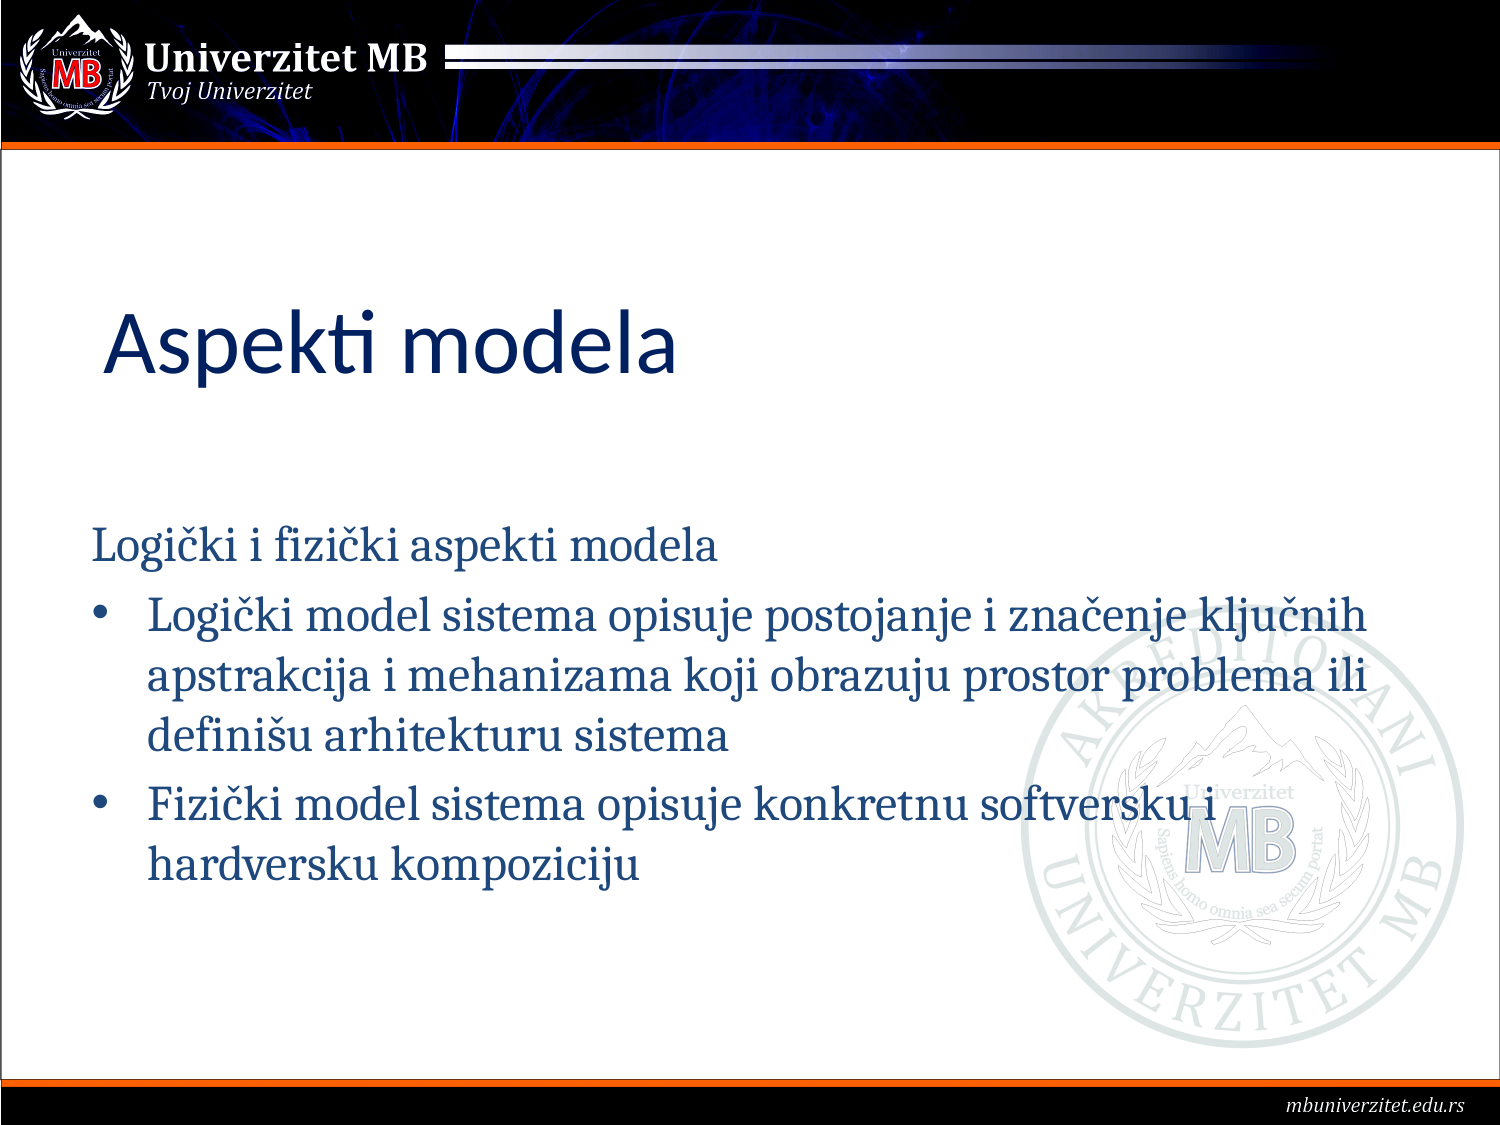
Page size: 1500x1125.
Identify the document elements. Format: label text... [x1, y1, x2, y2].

title Aspekti modela [88, 267, 1439, 407]
picture [0, 0, 1500, 1125]
list Logički i fizički aspekti modela Logički model sistema opisuje postojanje i značenje ključnih apstrakcija i mehanizama koji obrazuju prostor problema ili definišu arhitekturu sistema Fizički model sistema opisuje konkretnu softversku i hardversku kompoziciju [76, 503, 1427, 1024]
